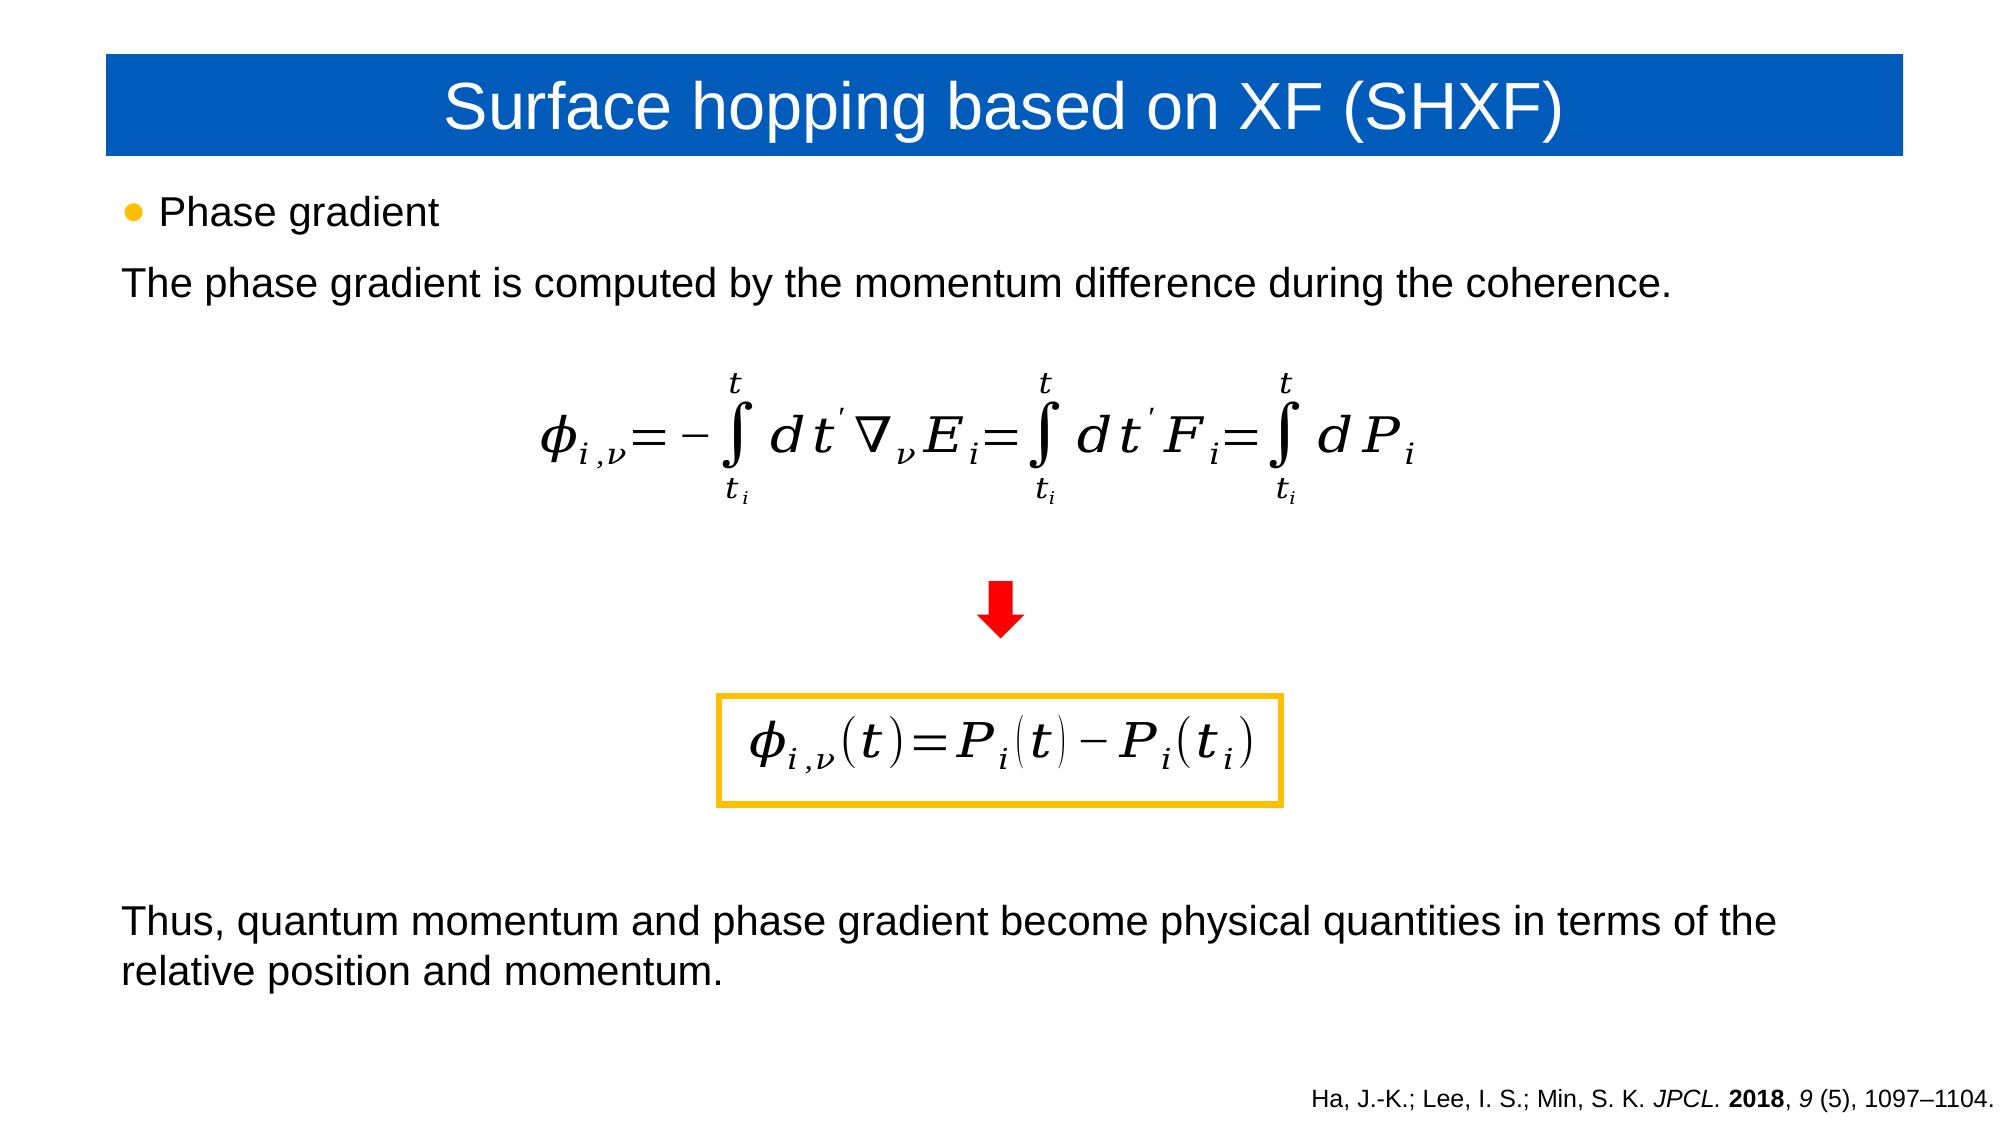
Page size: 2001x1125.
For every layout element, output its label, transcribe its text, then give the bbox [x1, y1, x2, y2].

list Phase gradient The phase gradient is computed by the momentum difference during the coherence. Thus, quantum momentum and phase gradient become physical quantities in terms of the relative position and momentum. [106, 177, 1904, 1083]
text_box Ha, J.-K.; Lee, I. S.; Min, S. K. JPCL. 2018, 9 (5), 1097–1104. [1296, 1075, 2000, 1120]
title Surface hopping based on XF (SHXF) [106, 37, 1904, 177]
text_box [972, 579, 1029, 641]
text_box [717, 694, 1283, 806]
